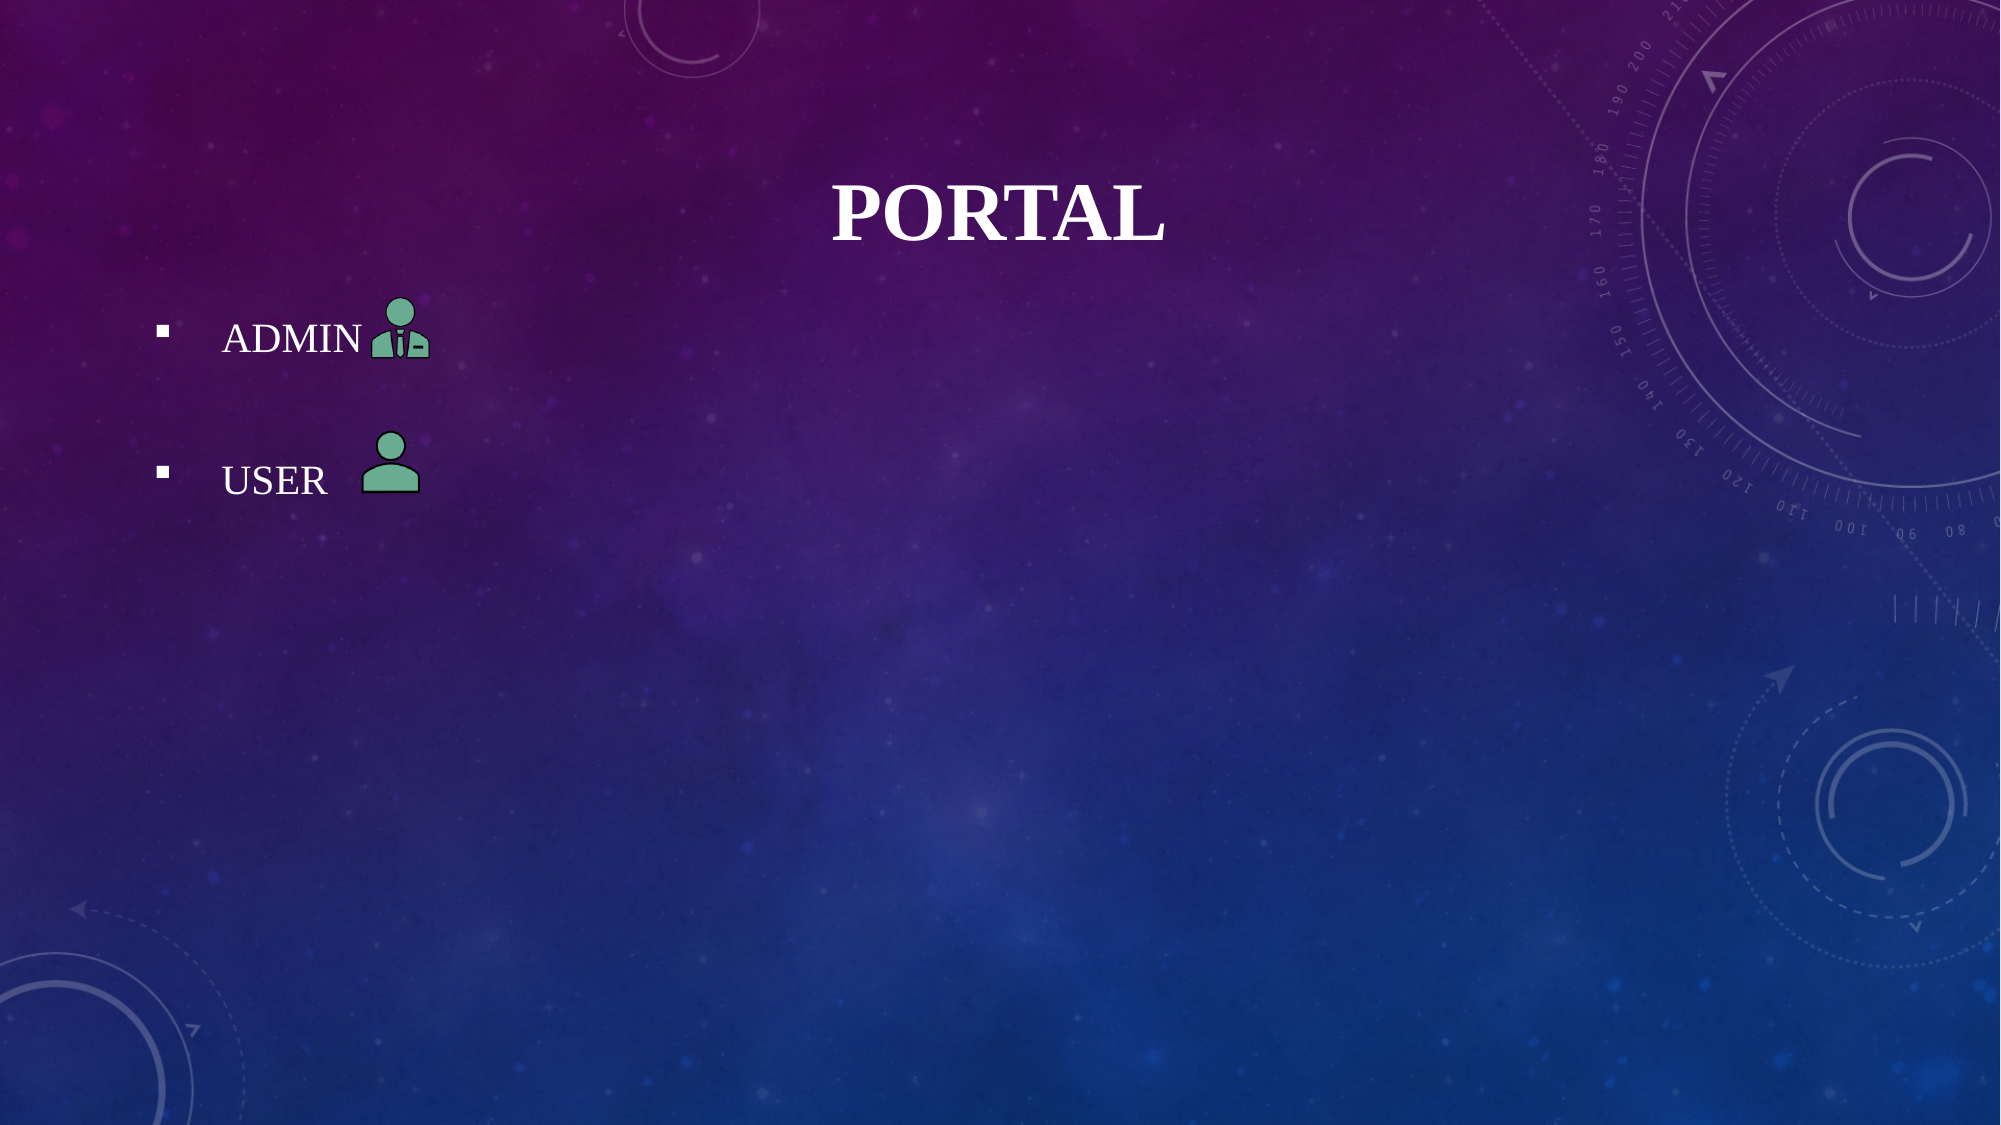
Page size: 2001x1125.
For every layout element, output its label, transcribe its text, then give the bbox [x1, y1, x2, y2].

title PORTAL [112, 102, 1888, 313]
list ADMIN USER [138, 251, 1888, 563]
picture [0, 0, 2001, 1125]
